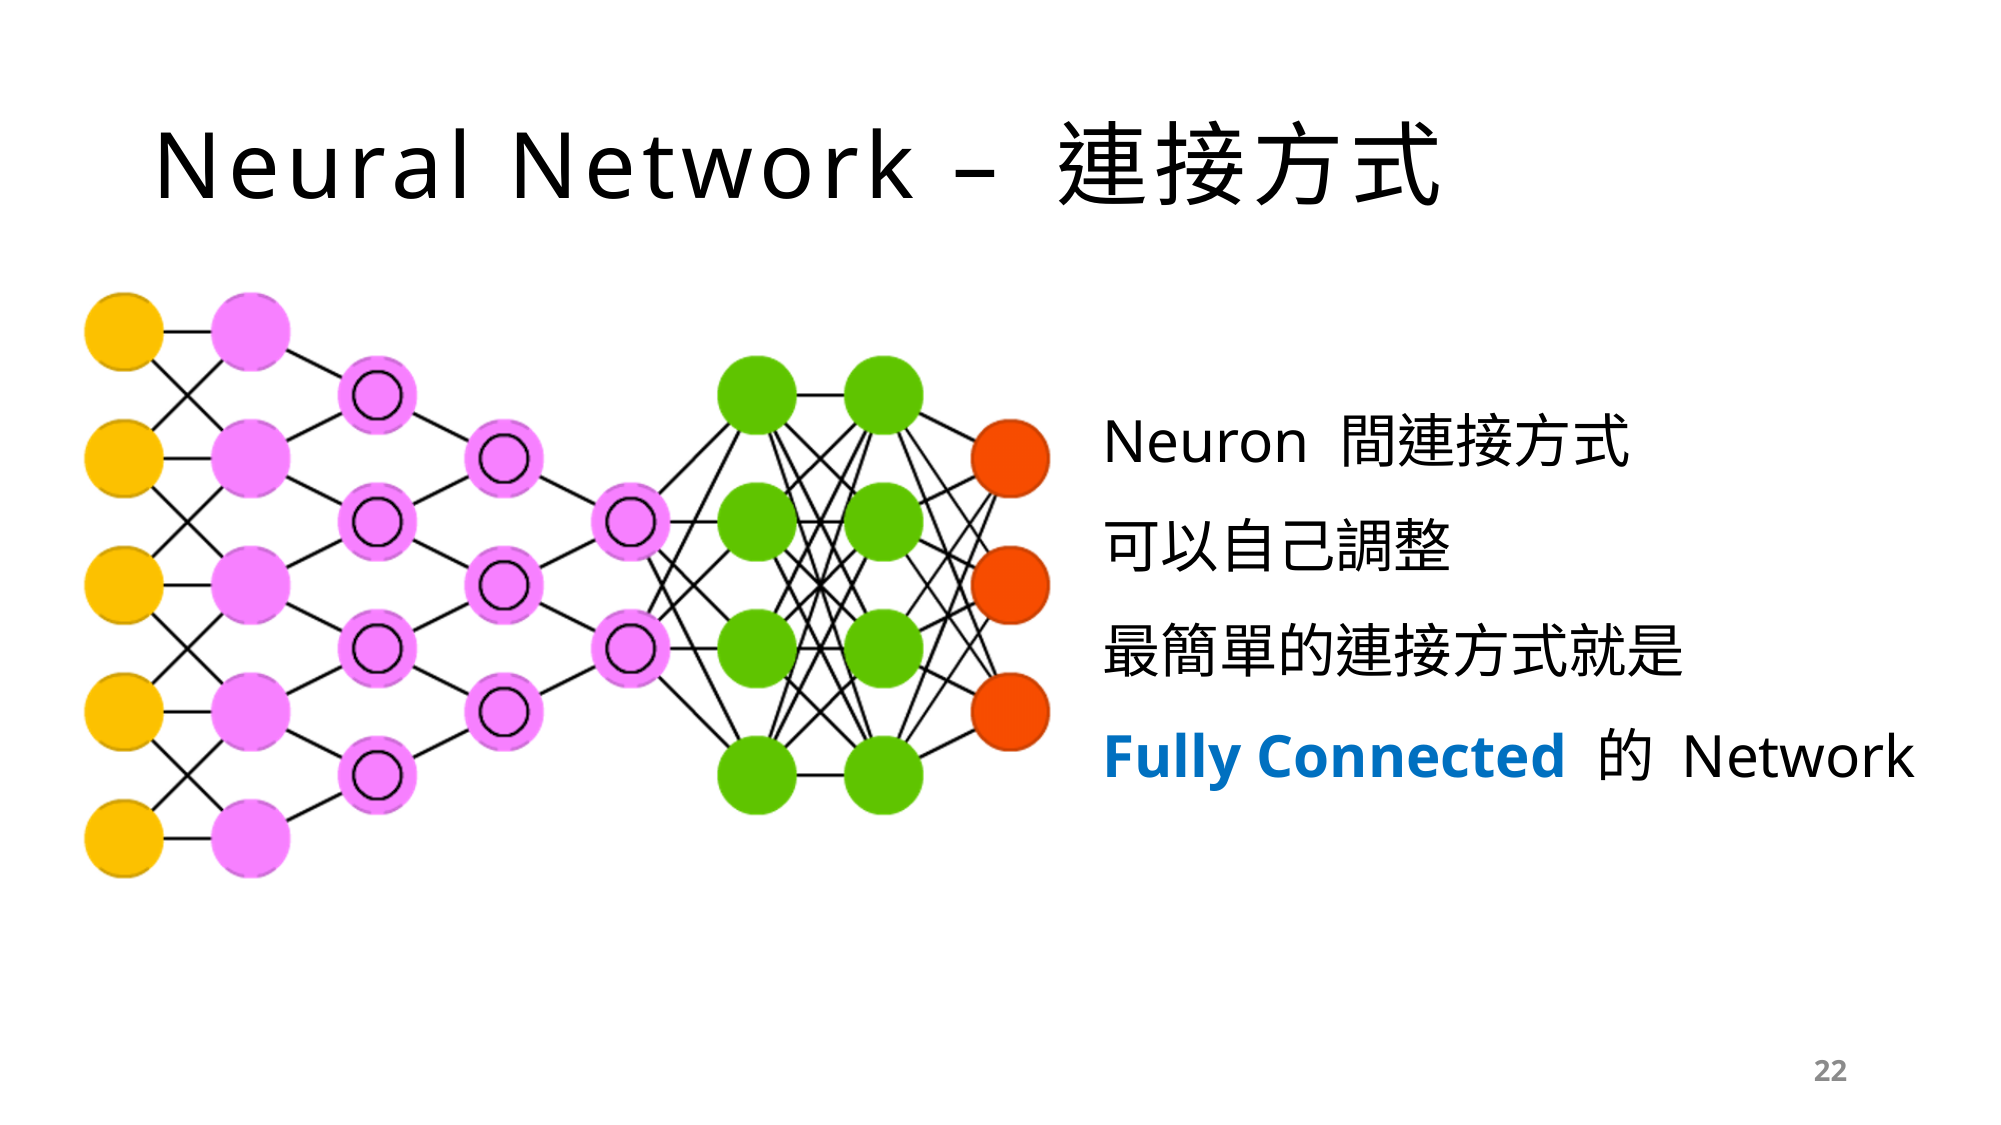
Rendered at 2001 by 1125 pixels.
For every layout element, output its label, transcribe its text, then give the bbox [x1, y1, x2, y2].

title Neural Network – 連接方式 [137, 59, 1863, 278]
text_box Neuron 間連接方式 可以自己調整 最簡單的連接方式就是 Fully Connected 的 Network [1087, 361, 1931, 797]
picture [71, 277, 1059, 885]
slide_number 22 [1412, 1042, 1863, 1103]
